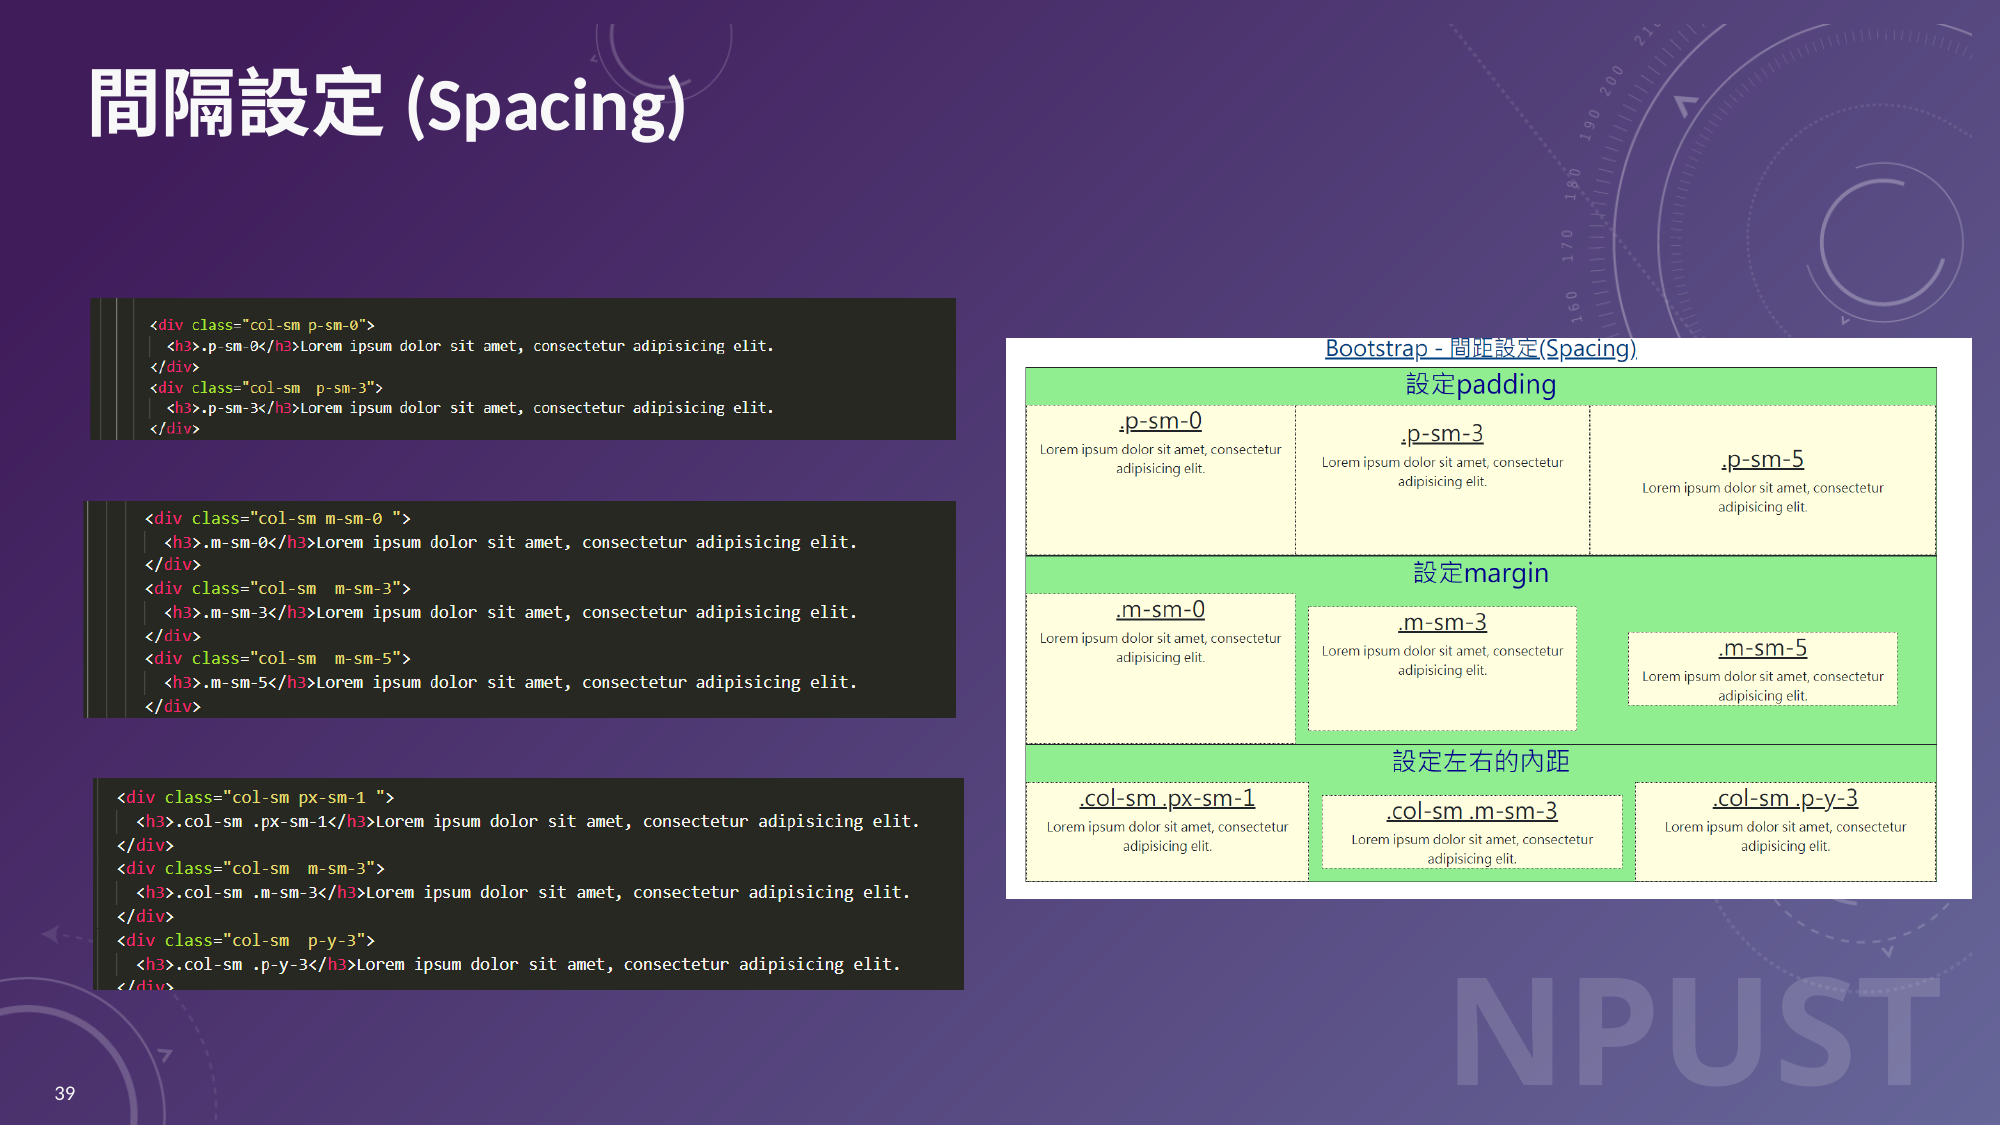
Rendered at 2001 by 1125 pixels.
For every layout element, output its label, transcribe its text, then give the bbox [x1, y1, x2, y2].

title 間隔設定(Spacing) [71, 24, 1909, 177]
slide_number 39 [0, 1060, 91, 1123]
picture [0, 24, 1972, 1125]
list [96, 782, 961, 988]
